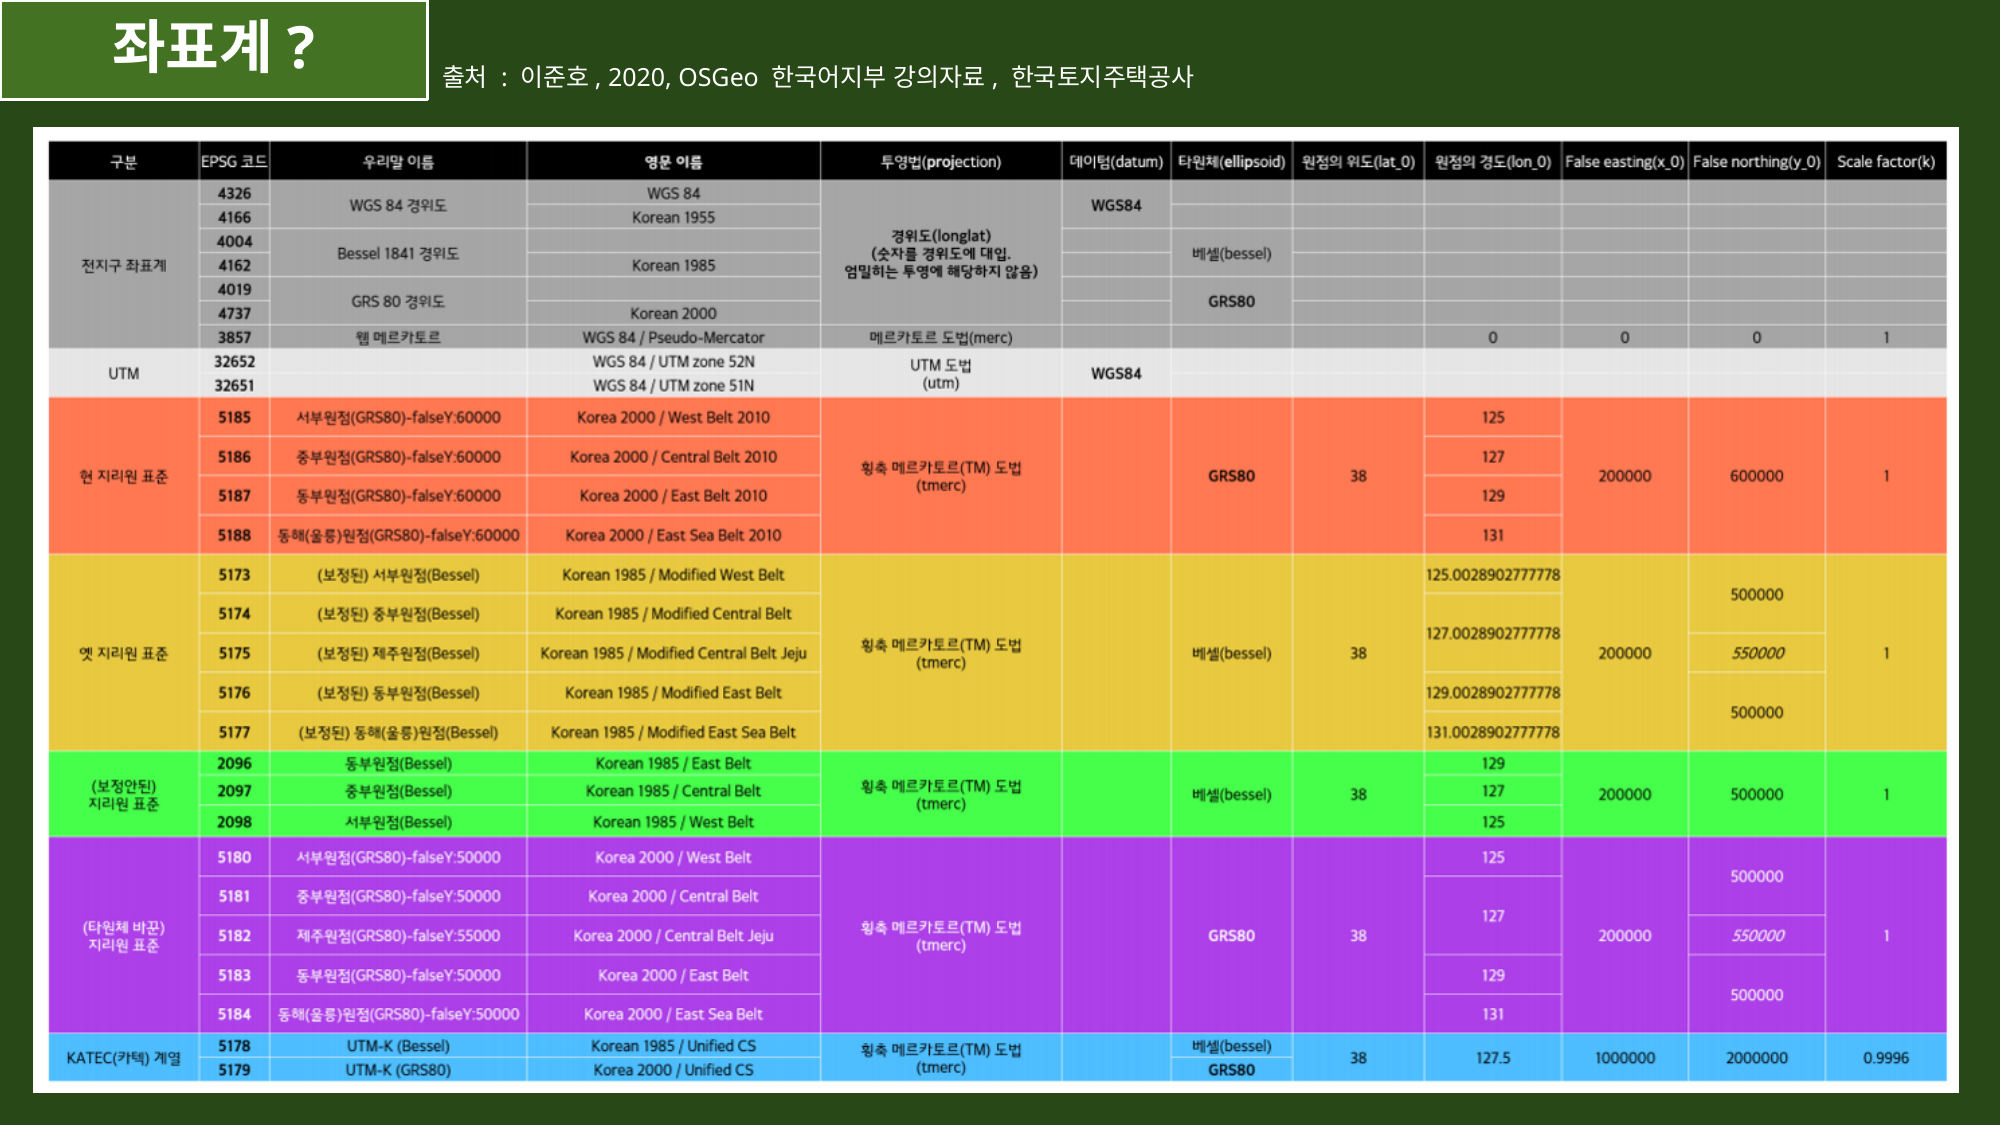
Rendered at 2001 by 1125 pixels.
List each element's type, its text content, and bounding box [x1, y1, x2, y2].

picture [33, 127, 1960, 1093]
text_box 출처 : 이준호, 2020, OSGeo 한국어지부 강의자료, 한국토지주택공사 [427, 54, 1428, 100]
text_box 좌표계? [0, 0, 428, 100]
